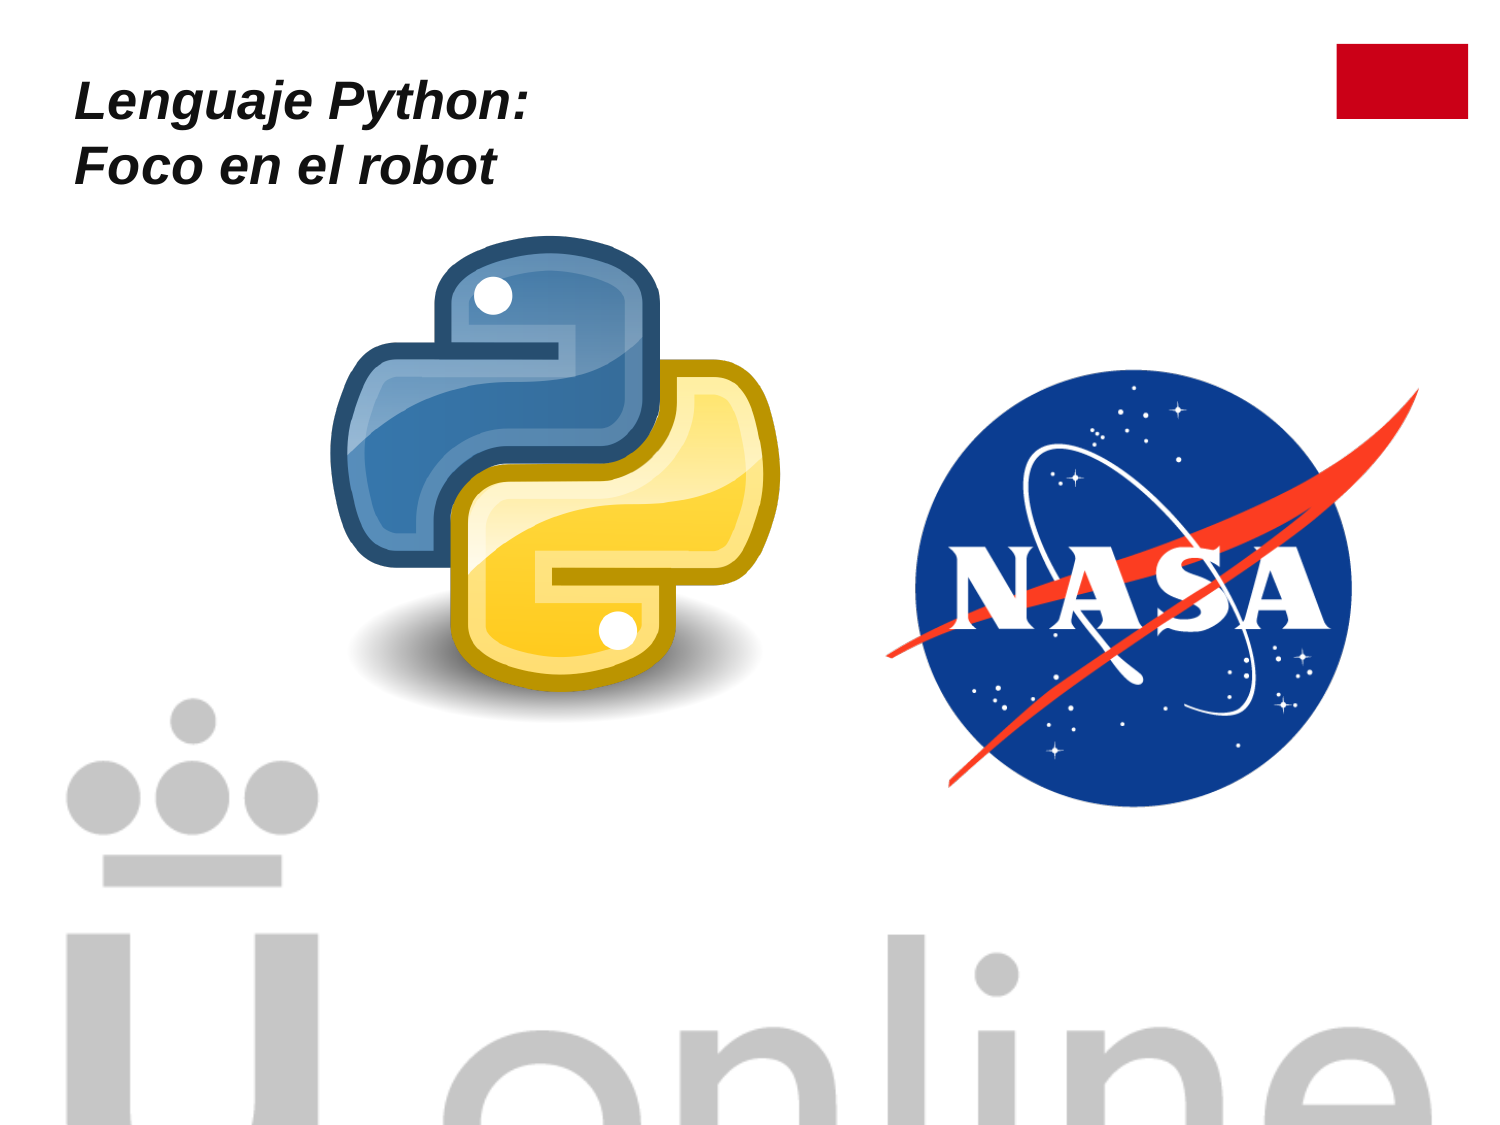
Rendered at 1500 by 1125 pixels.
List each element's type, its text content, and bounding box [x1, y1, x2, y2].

text_box Lenguaje Python: Foco en el robot [59, 57, 615, 210]
picture [54, 224, 1456, 1125]
